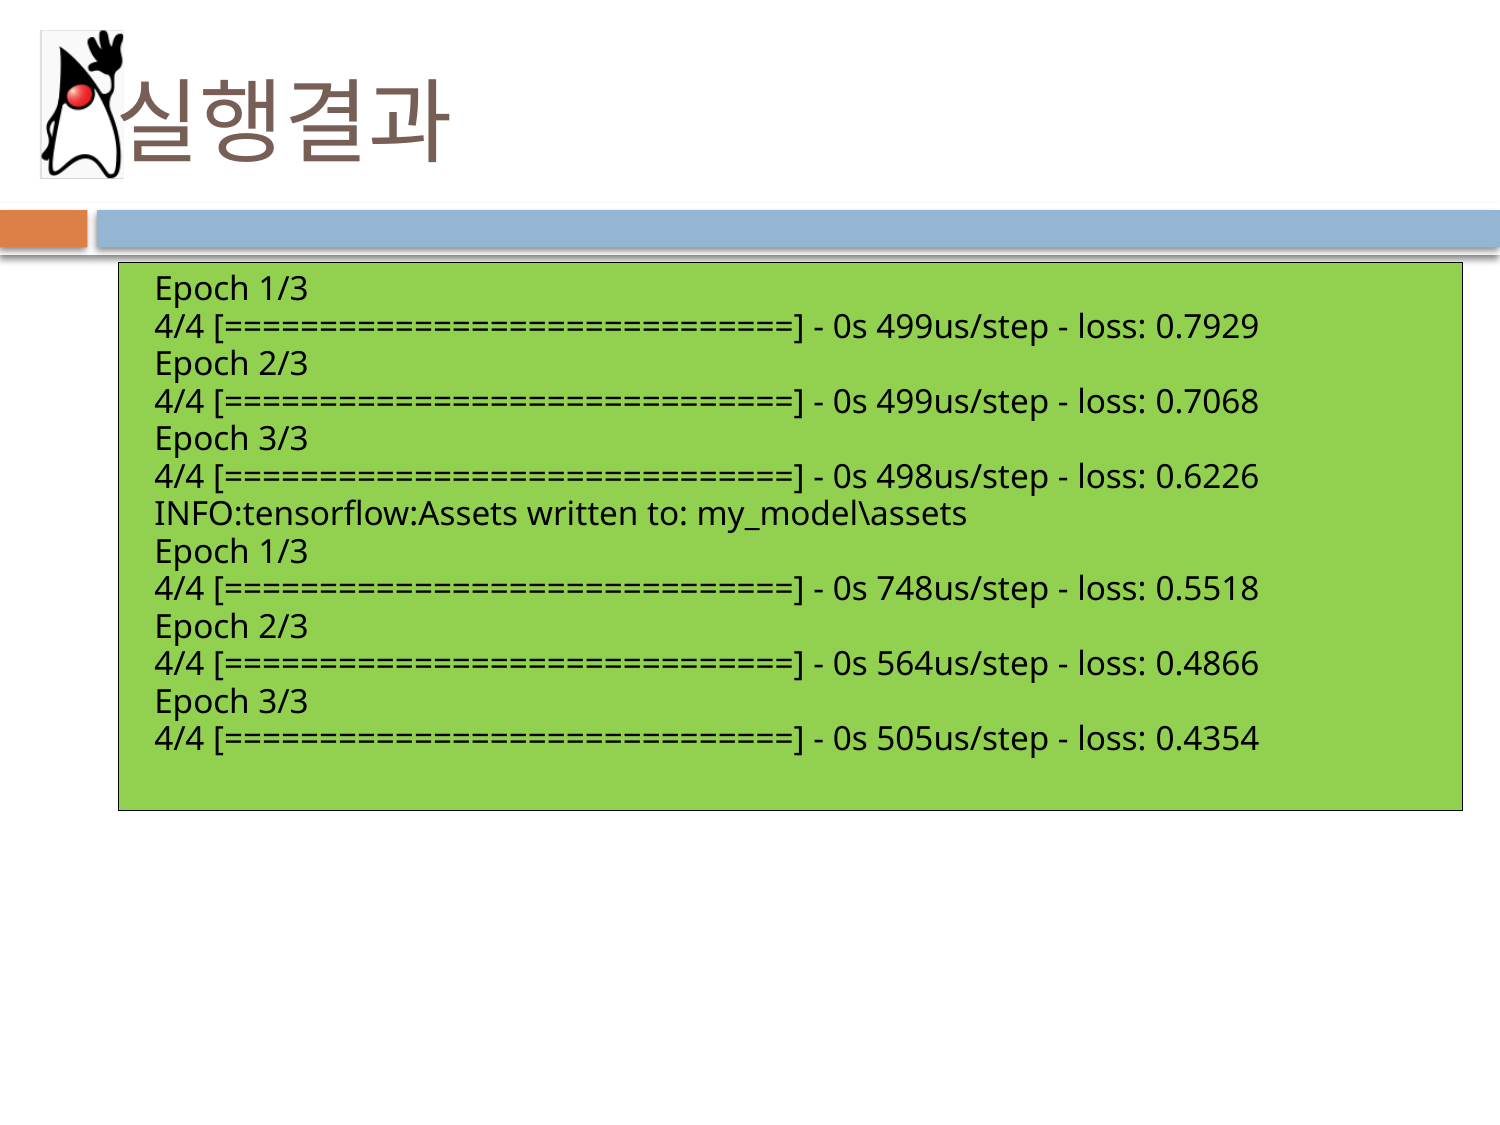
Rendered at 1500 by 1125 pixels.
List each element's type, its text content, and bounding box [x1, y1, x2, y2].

title 실행결과 [100, 37, 1438, 200]
picture [39, 30, 124, 179]
text_box Epoch 1/3 4/4 [==============================] - 0s 499us/step - loss: 0.7929 Epoch 2/3 4/4 [==============================] - 0s 499us/step - loss: 0.7068 Epoch 3/3 4/4 [==============================] - 0s 498us/step - loss: 0.6226 INFO:tensorflow:Assets written to: my_model\assets Epoch 1/3 4/4 [==============================] - 0s 748us/step - loss: 0.5518 Epoch 2/3 4/4 [==============================] - 0s 564us/step - loss: 0.4866 Epoch 3/3 4/4 [==============================] - 0s 505us/step - loss: 0.4354 [118, 262, 1463, 811]
